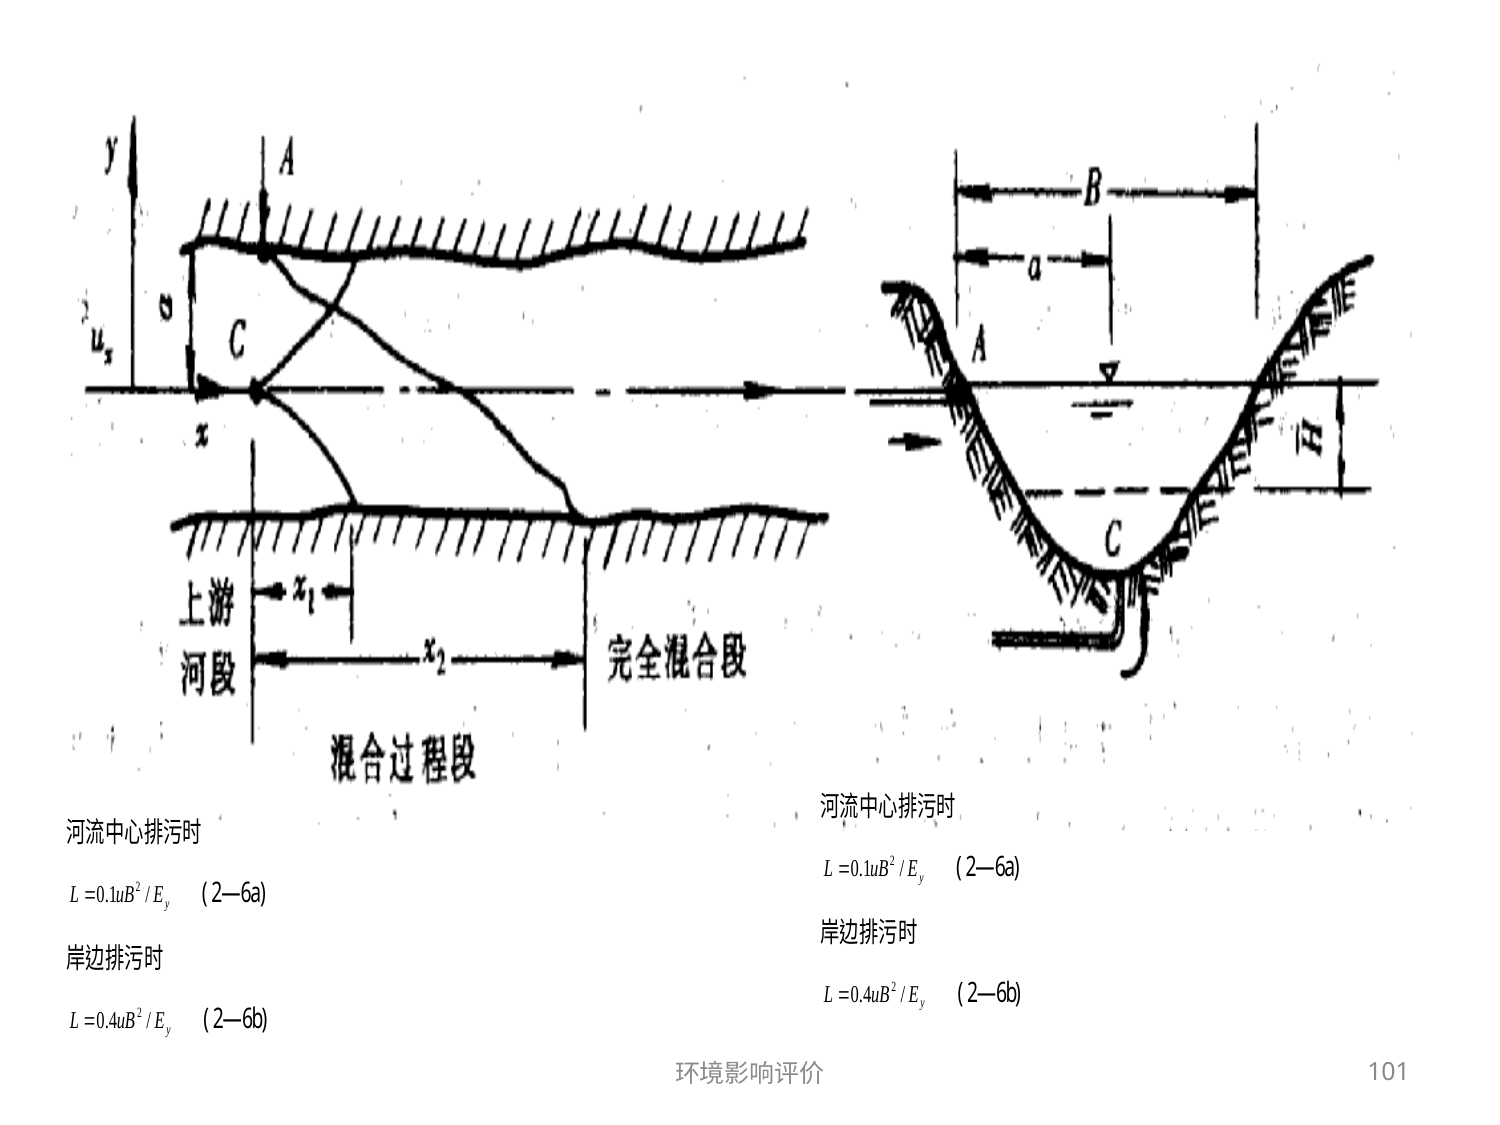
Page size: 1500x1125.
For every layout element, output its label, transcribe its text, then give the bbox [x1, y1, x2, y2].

slide_number 101 [1074, 1042, 1425, 1103]
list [70, 44, 1421, 831]
picture [820, 774, 1396, 1027]
picture [66, 800, 642, 1054]
footer 环境影响评价 [512, 1042, 988, 1103]
